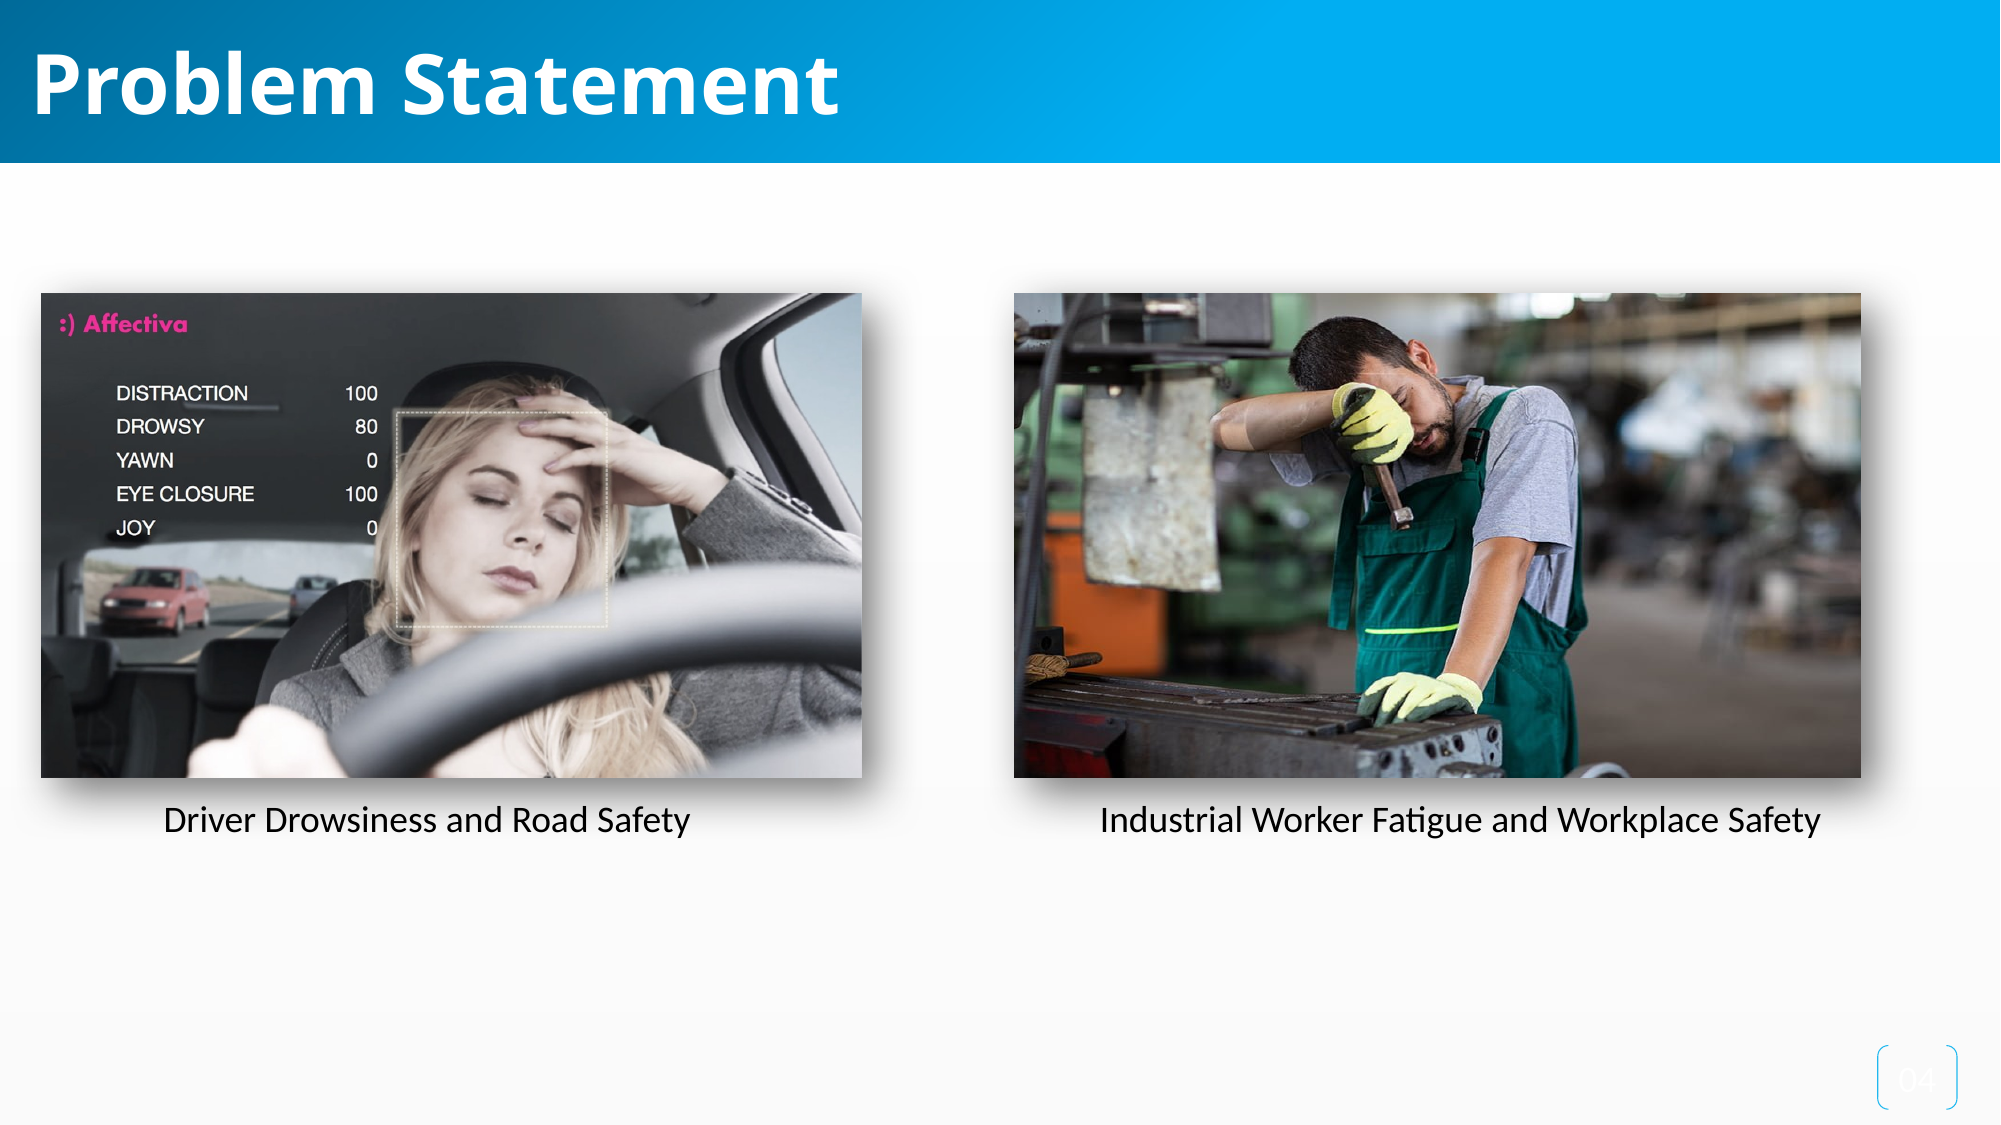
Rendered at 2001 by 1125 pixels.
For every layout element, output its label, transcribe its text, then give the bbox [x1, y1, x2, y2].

picture [1014, 293, 1861, 779]
text_box Driver Drowsiness and Road Safety [148, 788, 707, 848]
text_box 04 [1877, 1044, 1958, 1110]
text_box Problem Statement [15, 23, 1709, 139]
text_box [0, 0, 2000, 163]
text_box Industrial Worker Fatigue and Workplace Safety [1084, 788, 1837, 848]
picture [40, 293, 862, 779]
